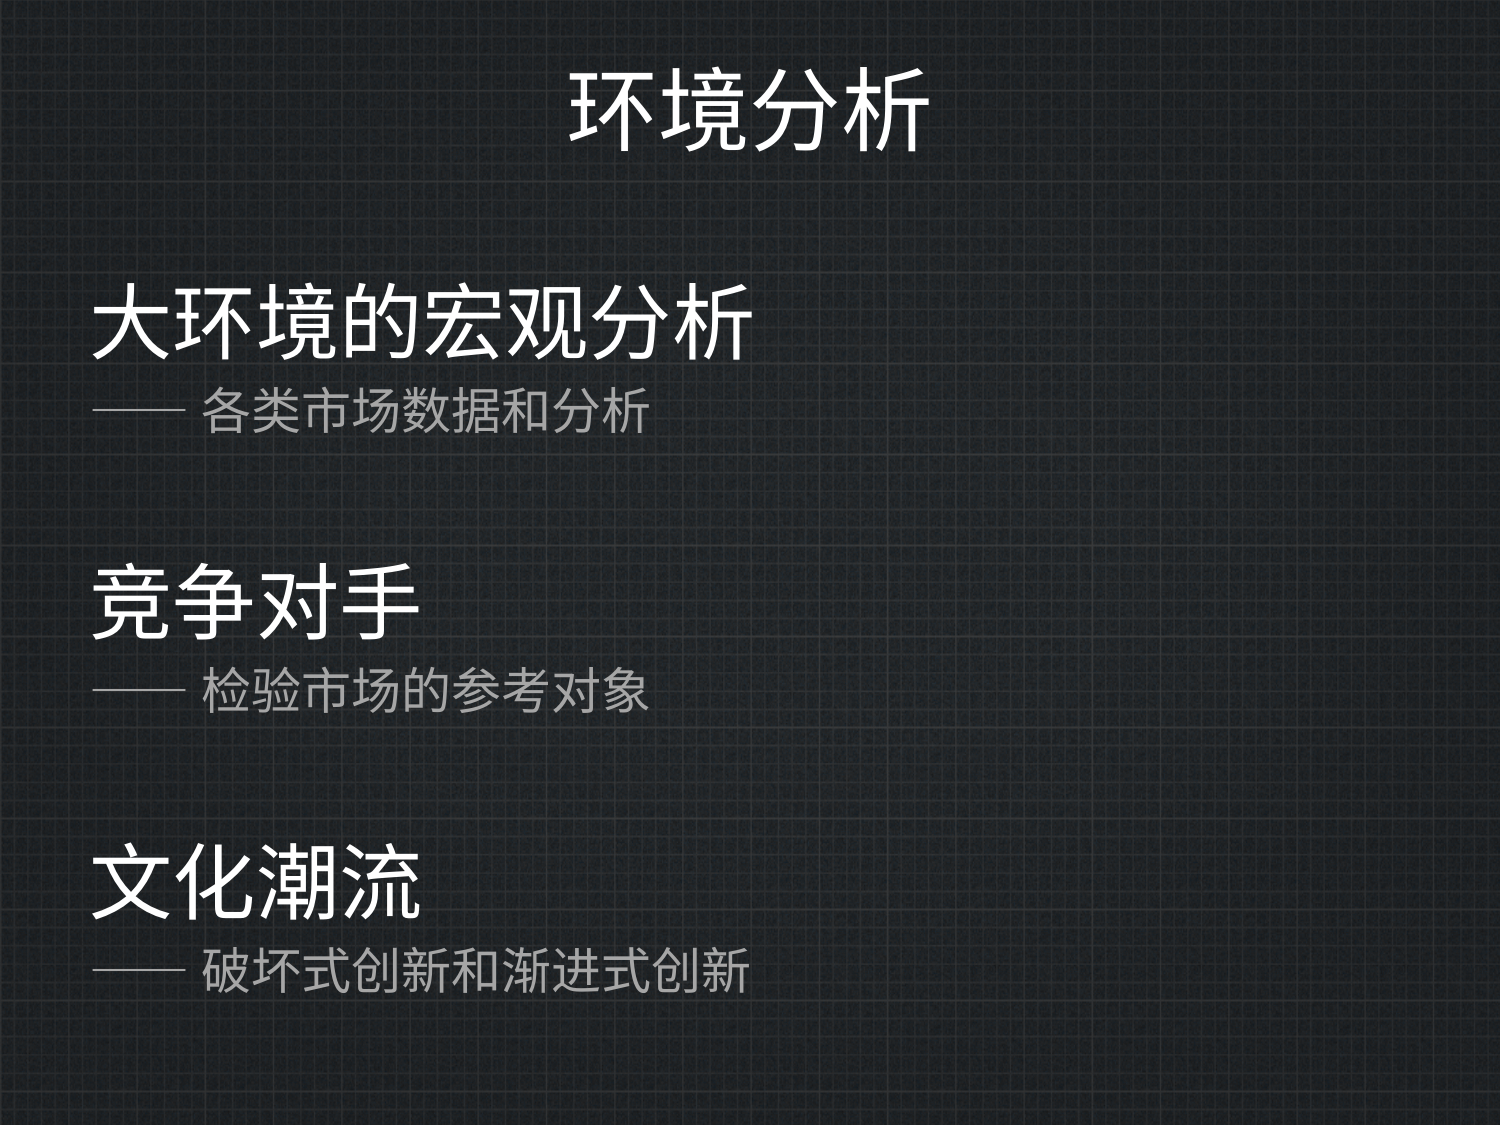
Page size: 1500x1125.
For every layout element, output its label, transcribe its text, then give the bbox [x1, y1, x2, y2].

title 环境分析 [75, 45, 1425, 233]
picture [0, 0, 1500, 1125]
list 大环境的宏观分析 ——各类市场数据和分析 竞争对手 ——检验市场的参考对象 文化潮流 ——破坏式创新和渐进式创新 [75, 262, 1425, 1005]
